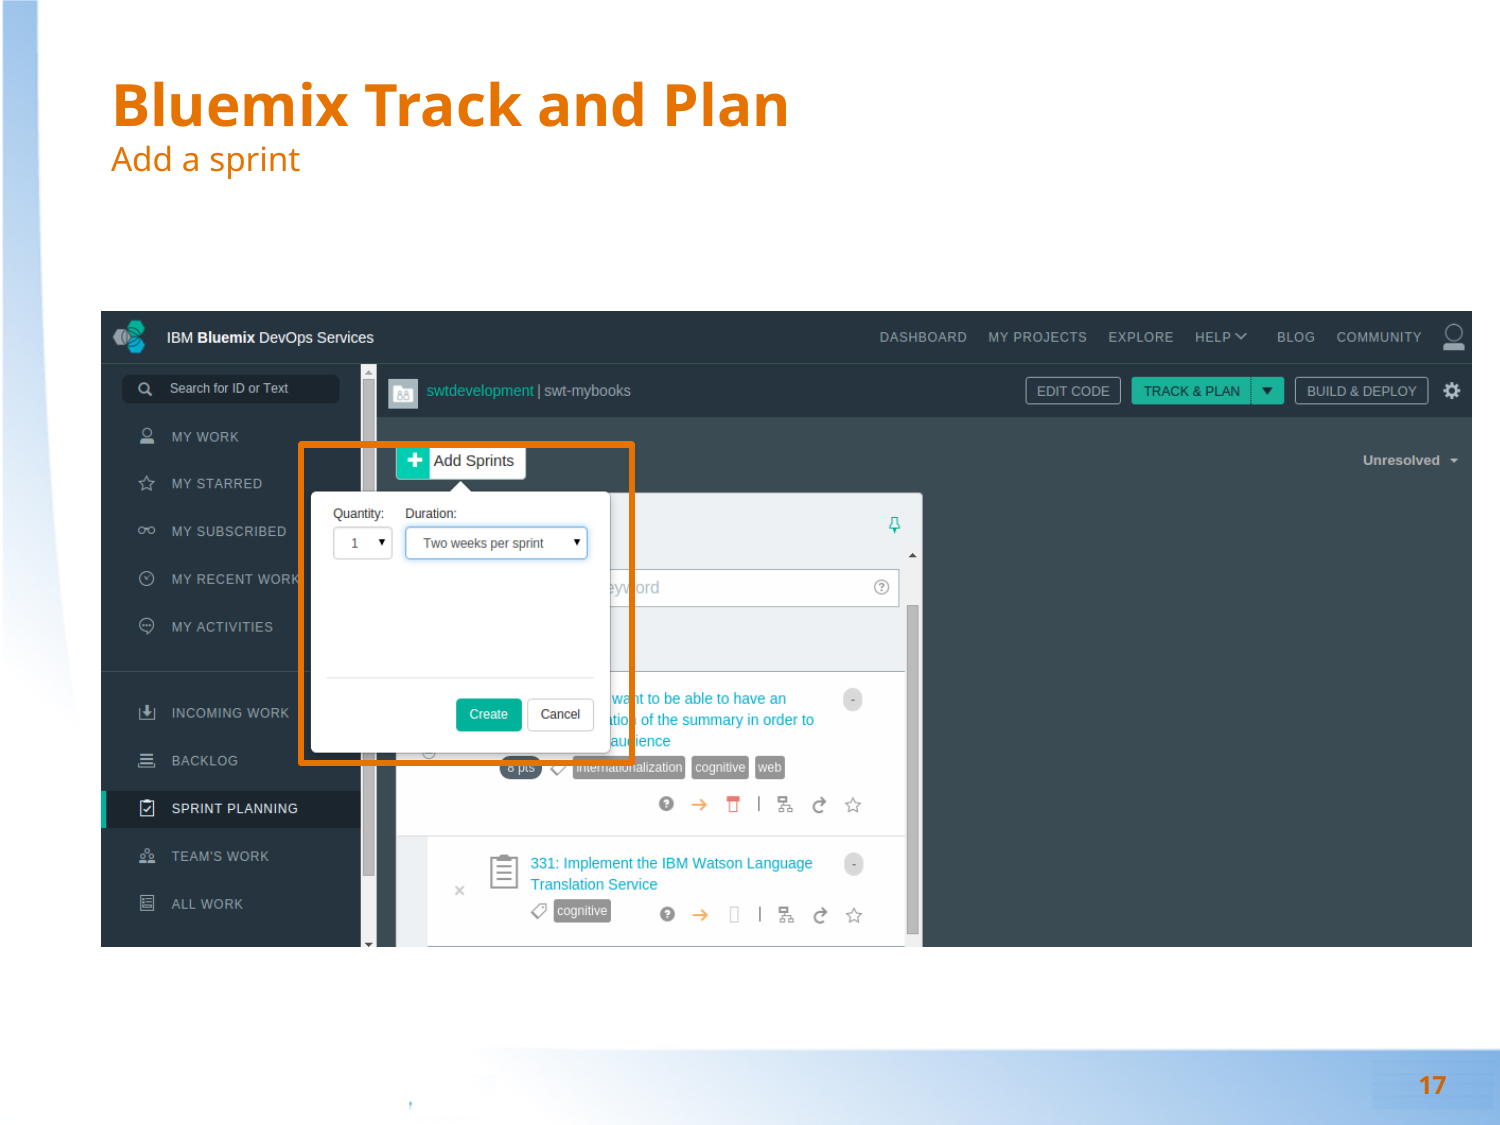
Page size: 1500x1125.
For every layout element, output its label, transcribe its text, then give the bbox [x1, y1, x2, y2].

slide_number 17 [1394, 1058, 1500, 1112]
picture [0, 0, 1500, 1125]
title Bluemix Track and Plan Add a sprint [96, 90, 1472, 186]
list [100, 311, 1472, 947]
